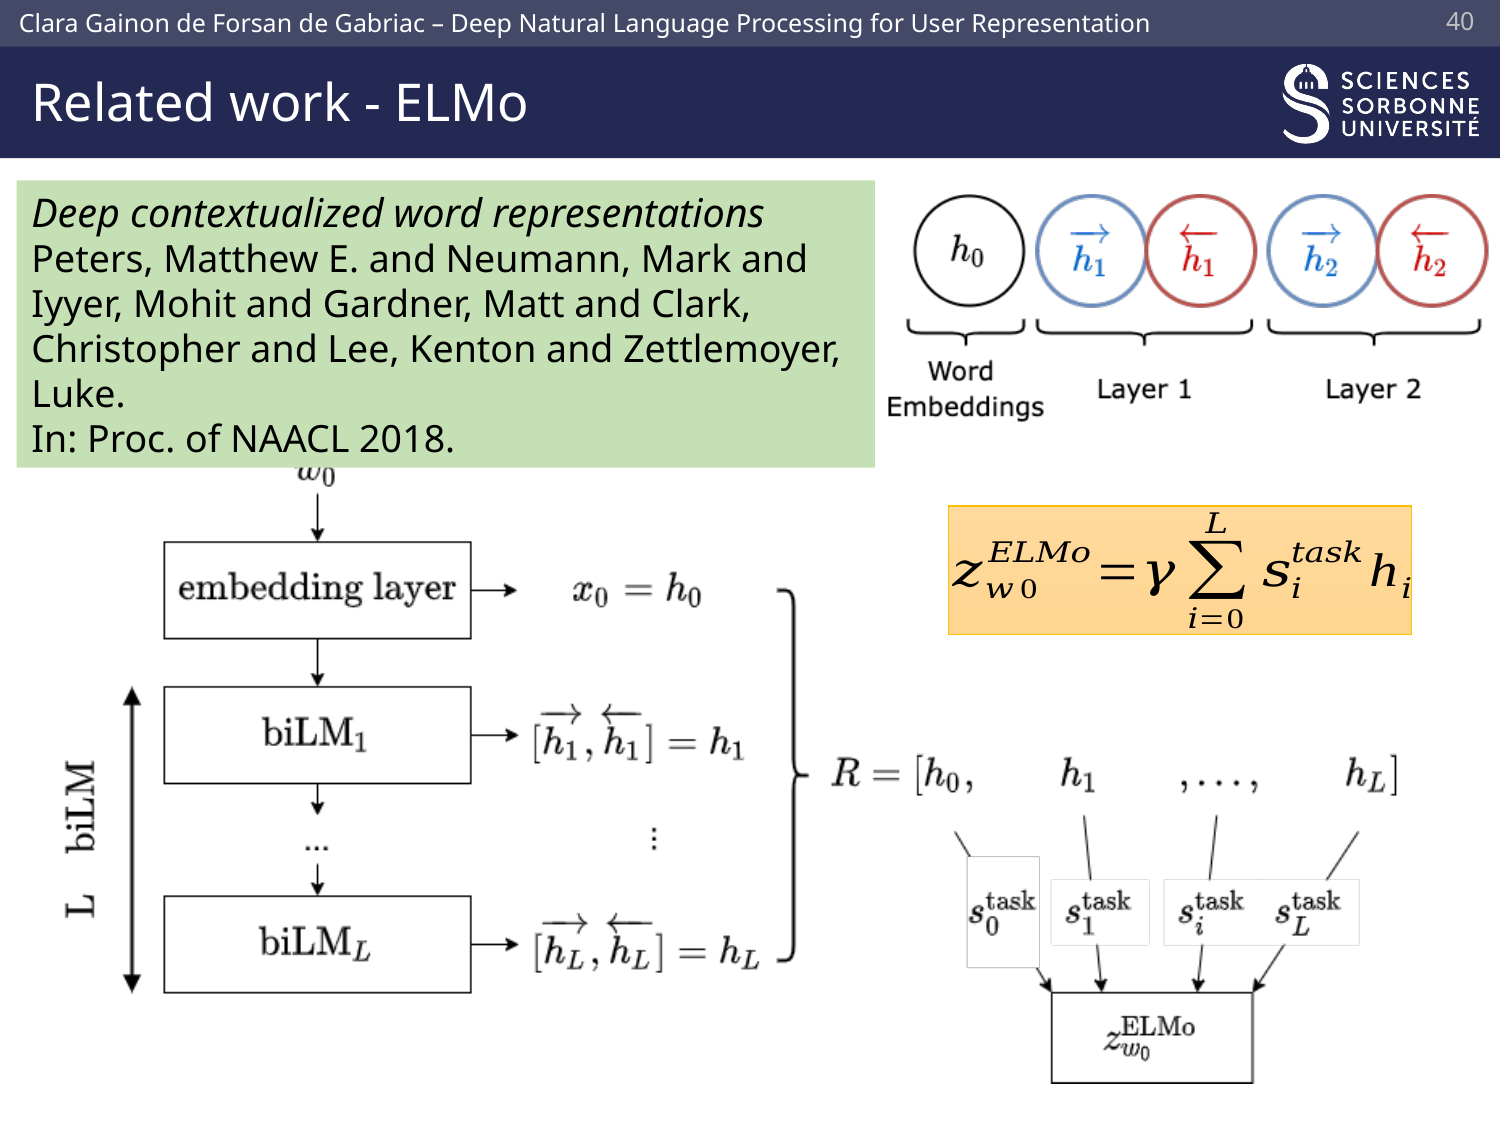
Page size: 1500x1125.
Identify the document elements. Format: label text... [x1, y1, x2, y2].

title Related work - ELMo [16, 48, 1266, 161]
text_box Deep contextualized word representations Peters, Matthew E. and Neumann, Mark and Iyyer, Mohit and Gardner, Matt and Clark, Christopher and Lee, Kenton and Zettlemoyer, Luke. In: Proc. of NAACL 2018. [16, 180, 875, 468]
picture [25, 445, 1500, 1084]
picture [874, 194, 1500, 430]
slide_number 39 [1411, 0, 1490, 54]
